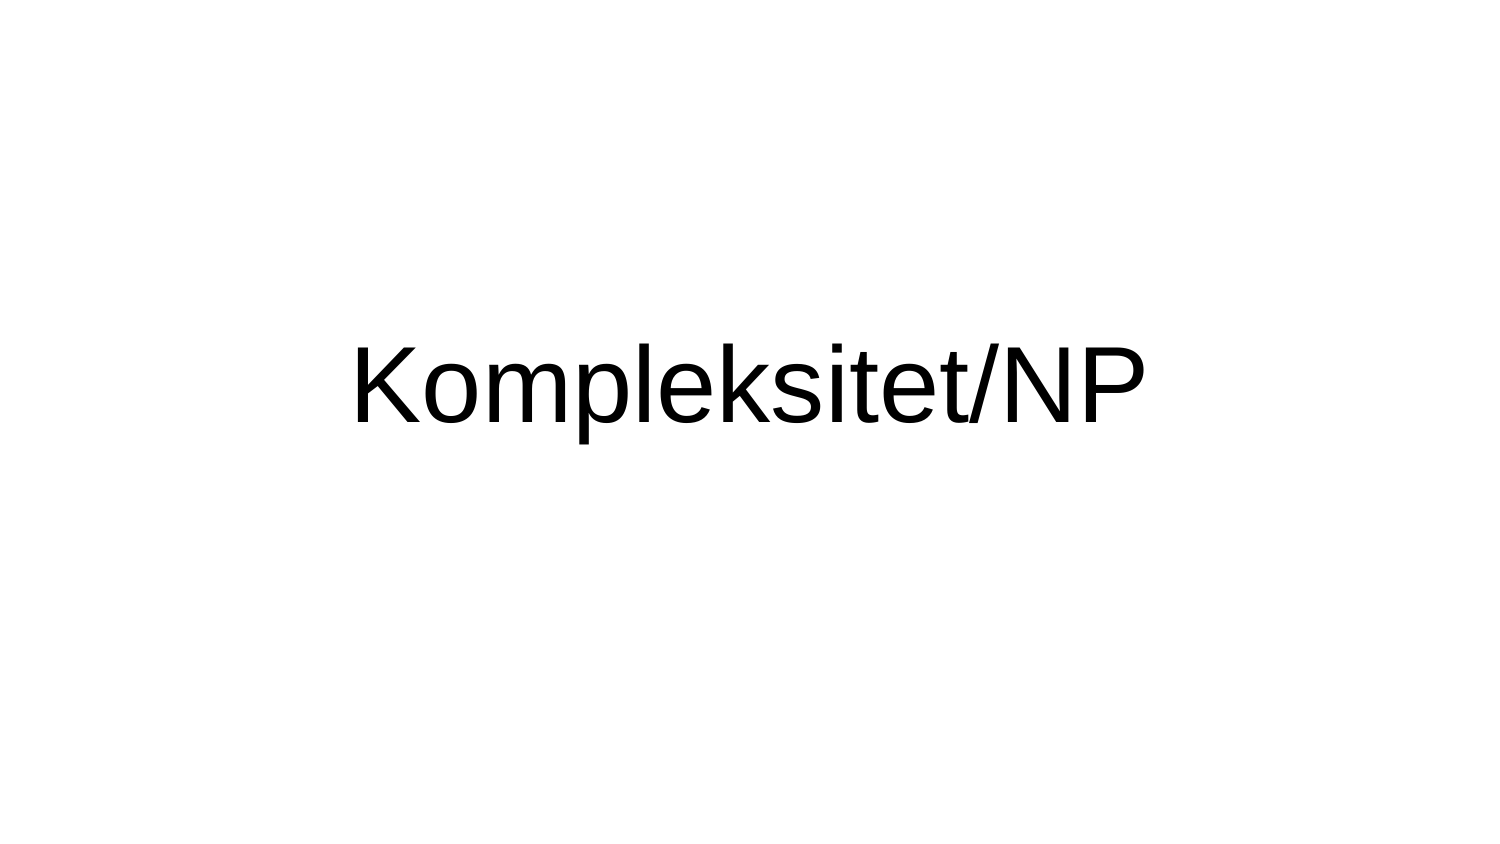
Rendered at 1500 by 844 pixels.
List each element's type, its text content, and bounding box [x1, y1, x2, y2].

title Kompleksitet/NP [51, 122, 1449, 459]
